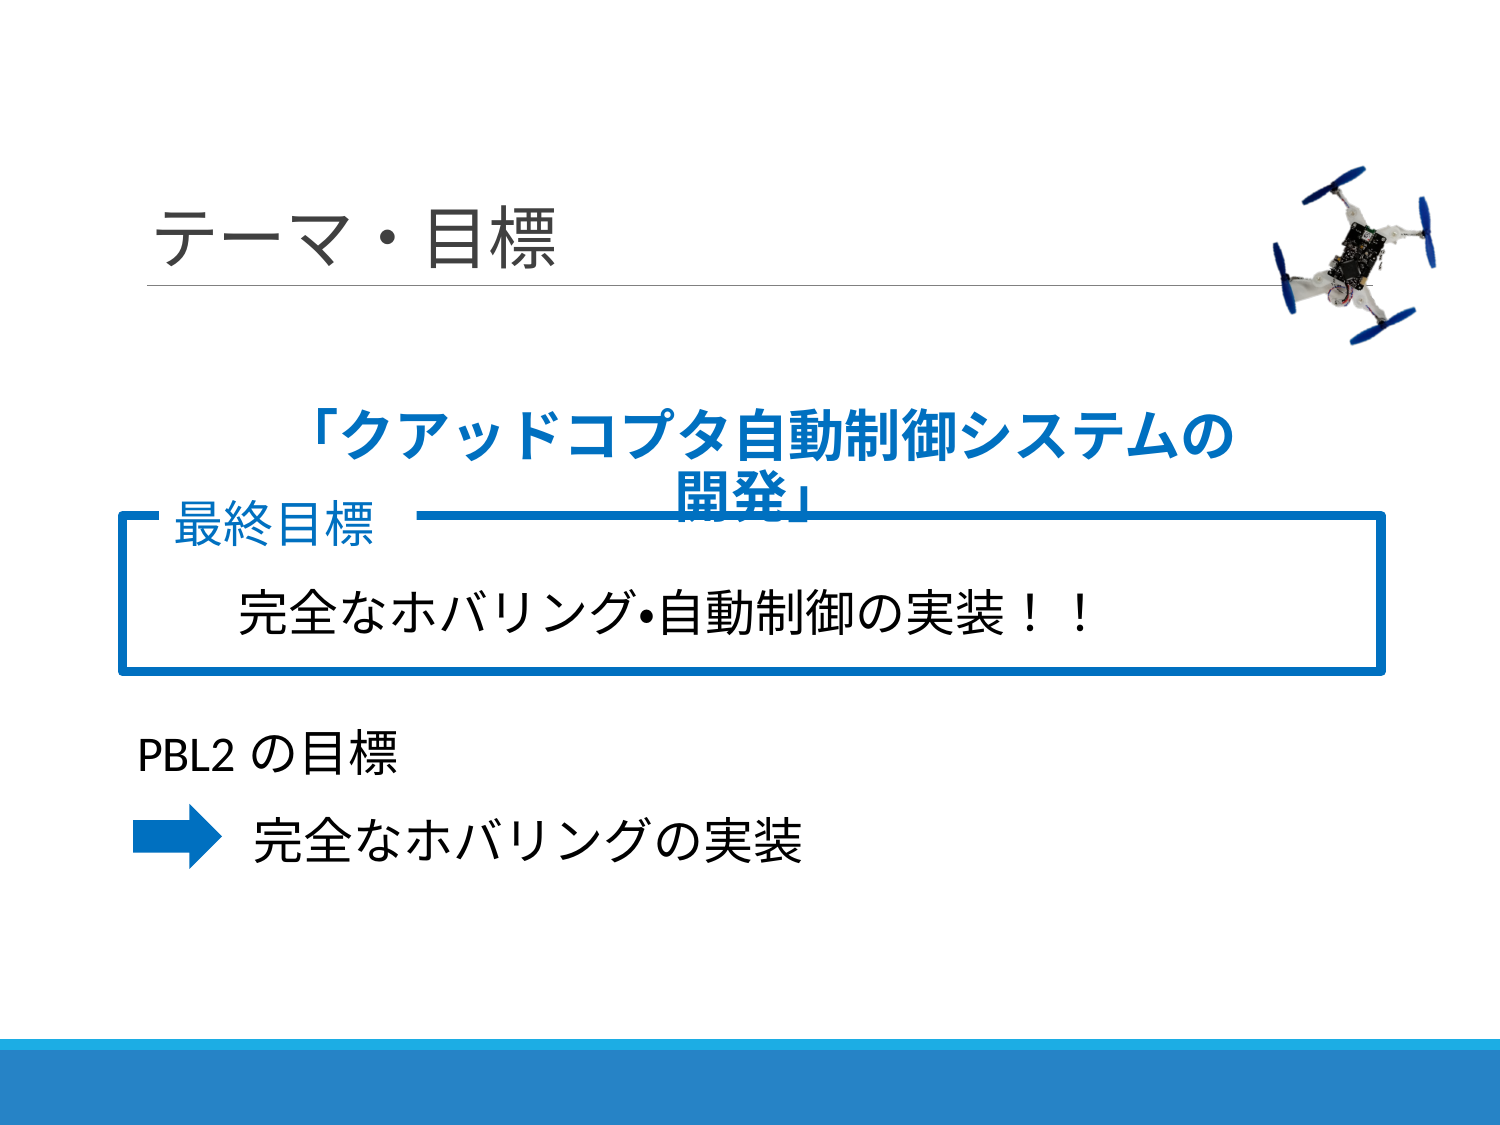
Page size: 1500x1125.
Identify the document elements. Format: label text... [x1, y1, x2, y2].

text_box 完全なホバリング・自動制御の実装！！ [223, 574, 1273, 650]
text_box [131, 802, 223, 871]
list 「クアッドコプタ自動制御システムの開発」 [254, 400, 1250, 474]
text_box [121, 514, 1382, 673]
picture [1226, 120, 1484, 401]
text_box 最終目標 [159, 485, 417, 560]
text_box 完全なホバリングの実装 [238, 801, 1091, 877]
title テーマ・目標 [135, 47, 1373, 285]
text_box PBL2の目標 [122, 714, 444, 789]
